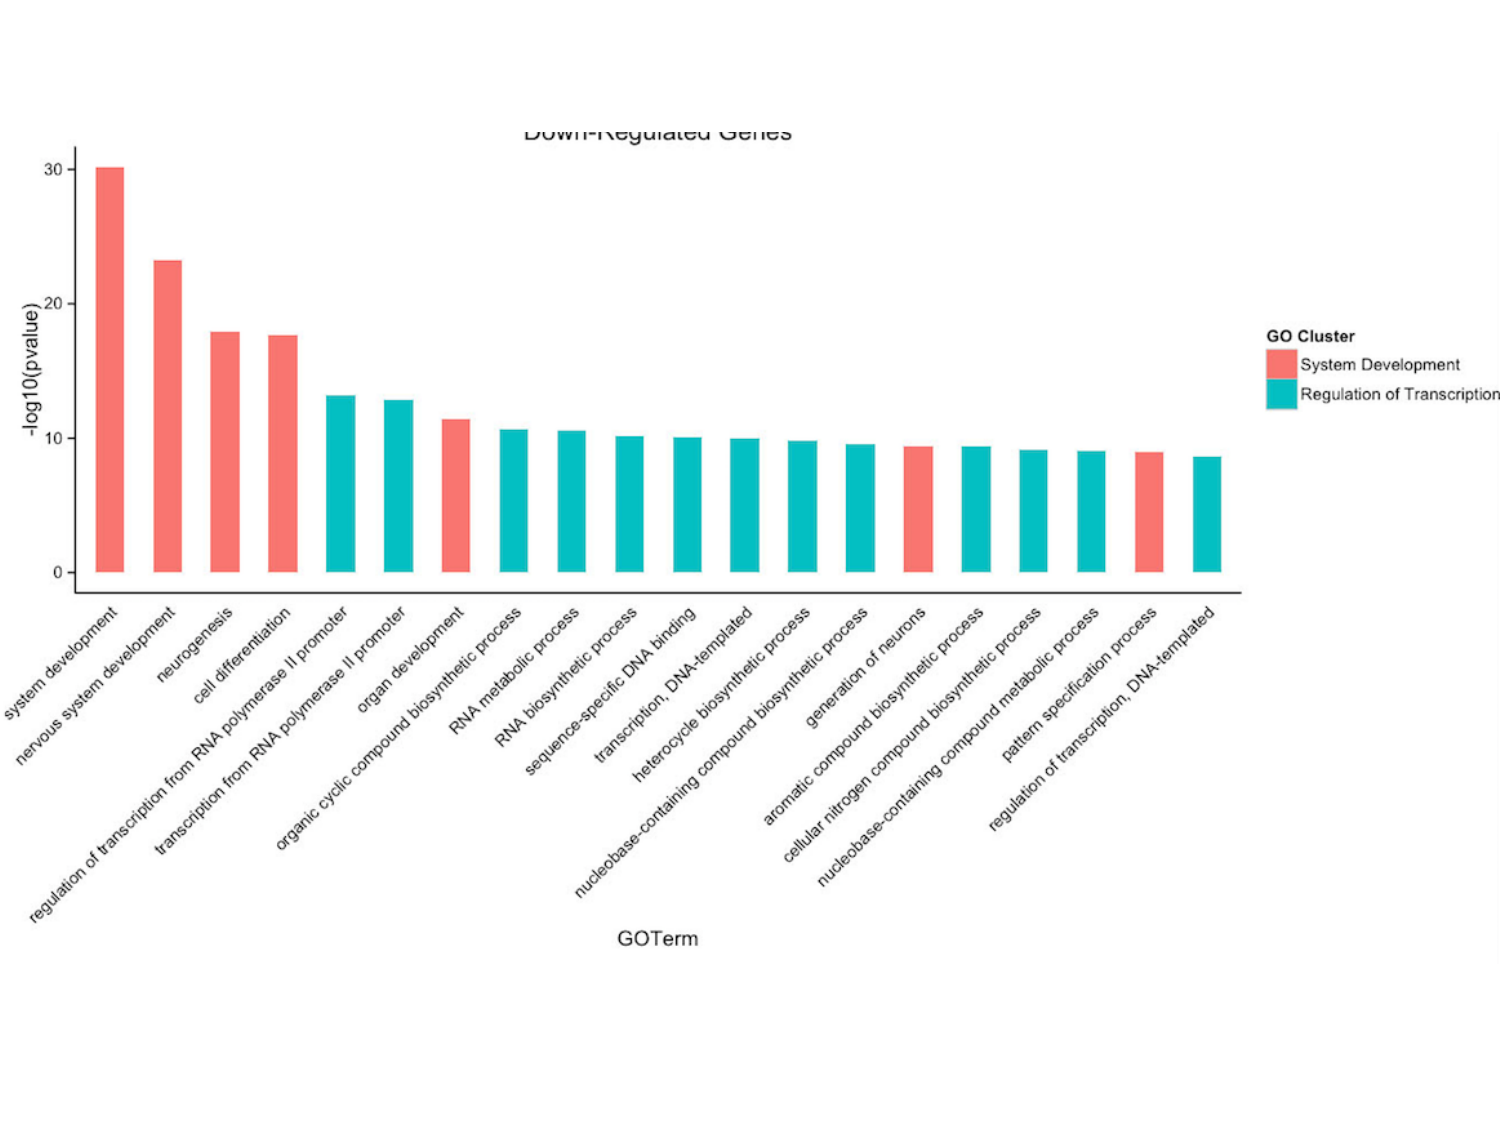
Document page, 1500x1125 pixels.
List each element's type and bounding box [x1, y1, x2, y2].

picture [0, 131, 1500, 965]
